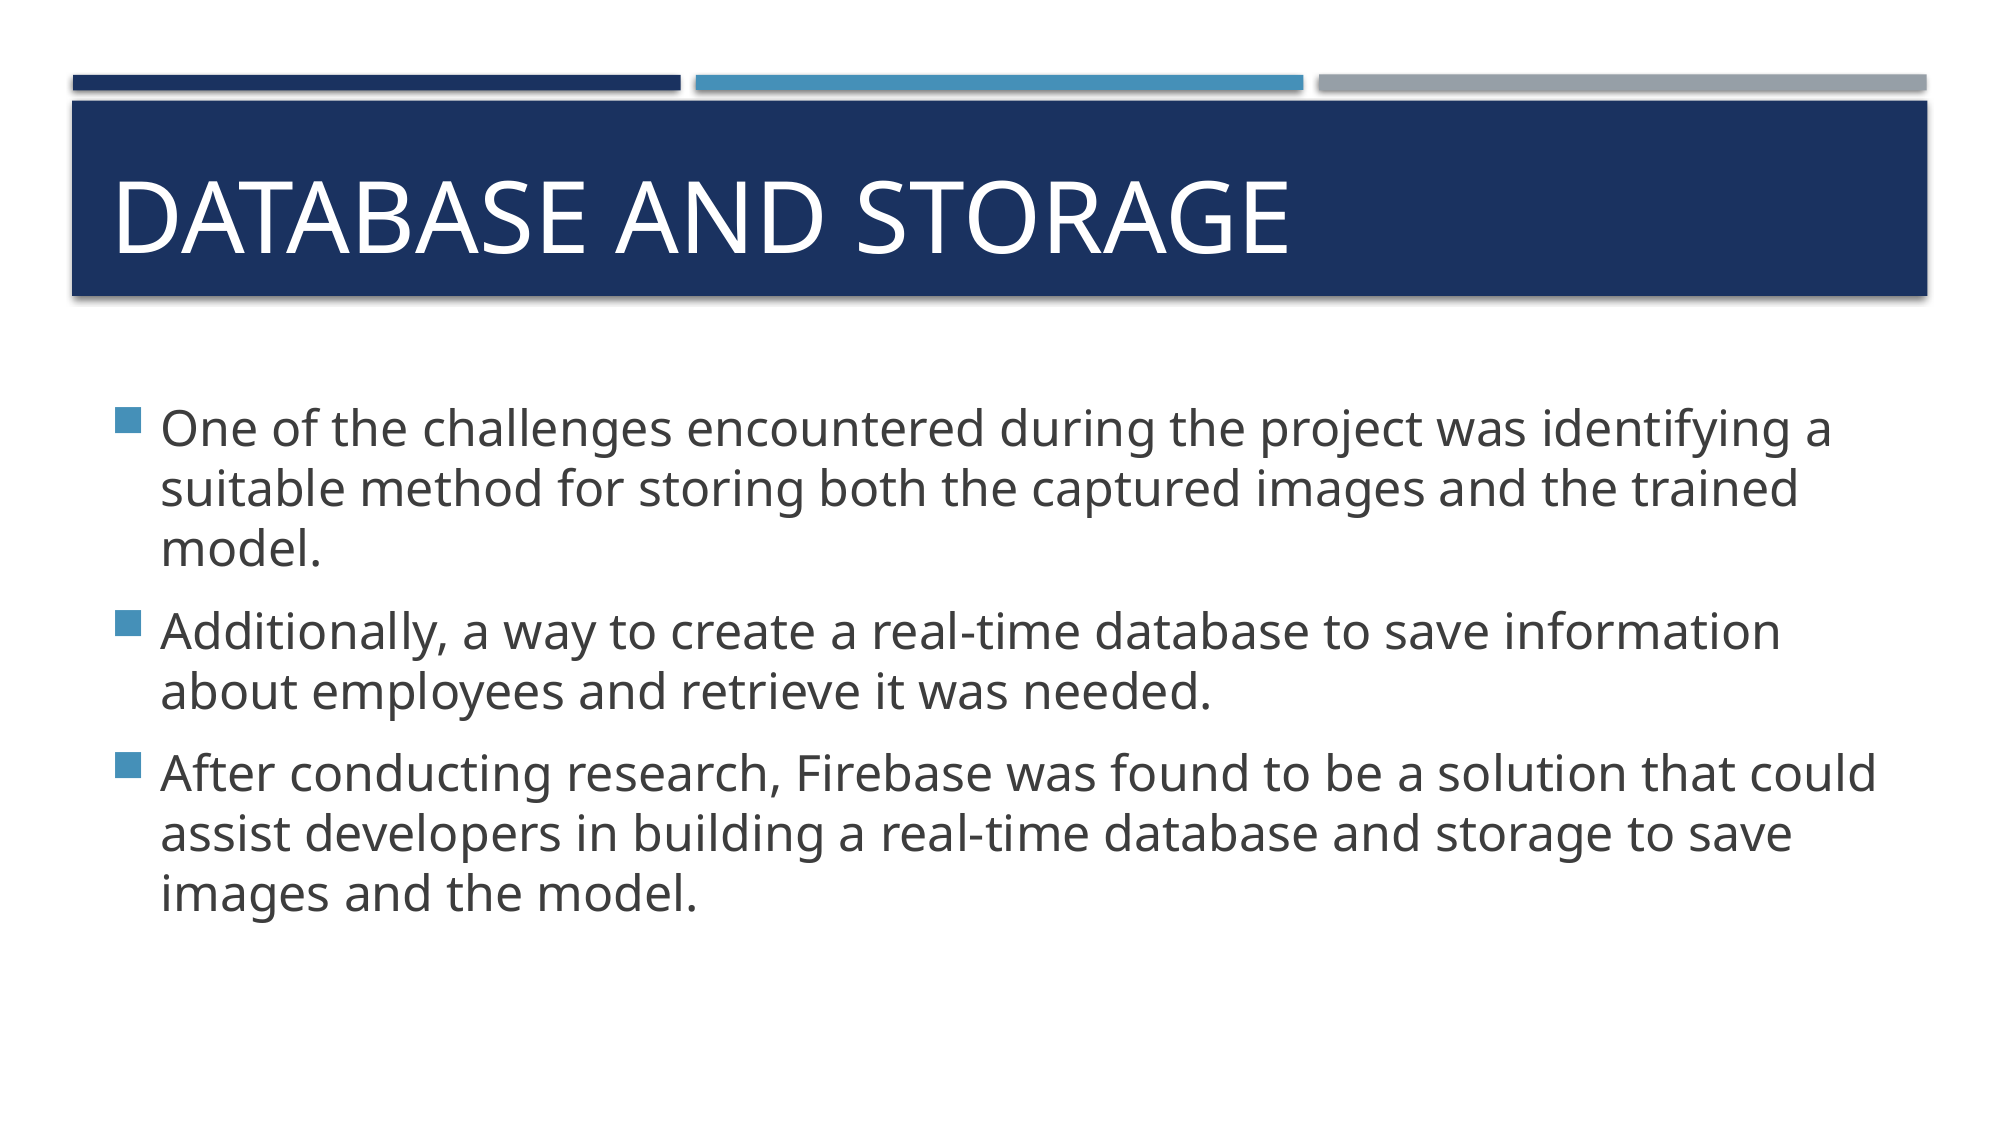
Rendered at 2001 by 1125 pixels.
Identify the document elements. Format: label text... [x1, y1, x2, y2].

title Database and storage [95, 115, 1905, 282]
list One of the challenges encountered during the project was identifying a suitable method for storing both the captured images and the trained model. Additionally, a way to create a real-time database to save information about employees and retrieve it was needed. After conducting research, Firebase was found to be a solution that could assist developers in building a real-time database and storage to save images and the model. [95, 357, 1905, 962]
